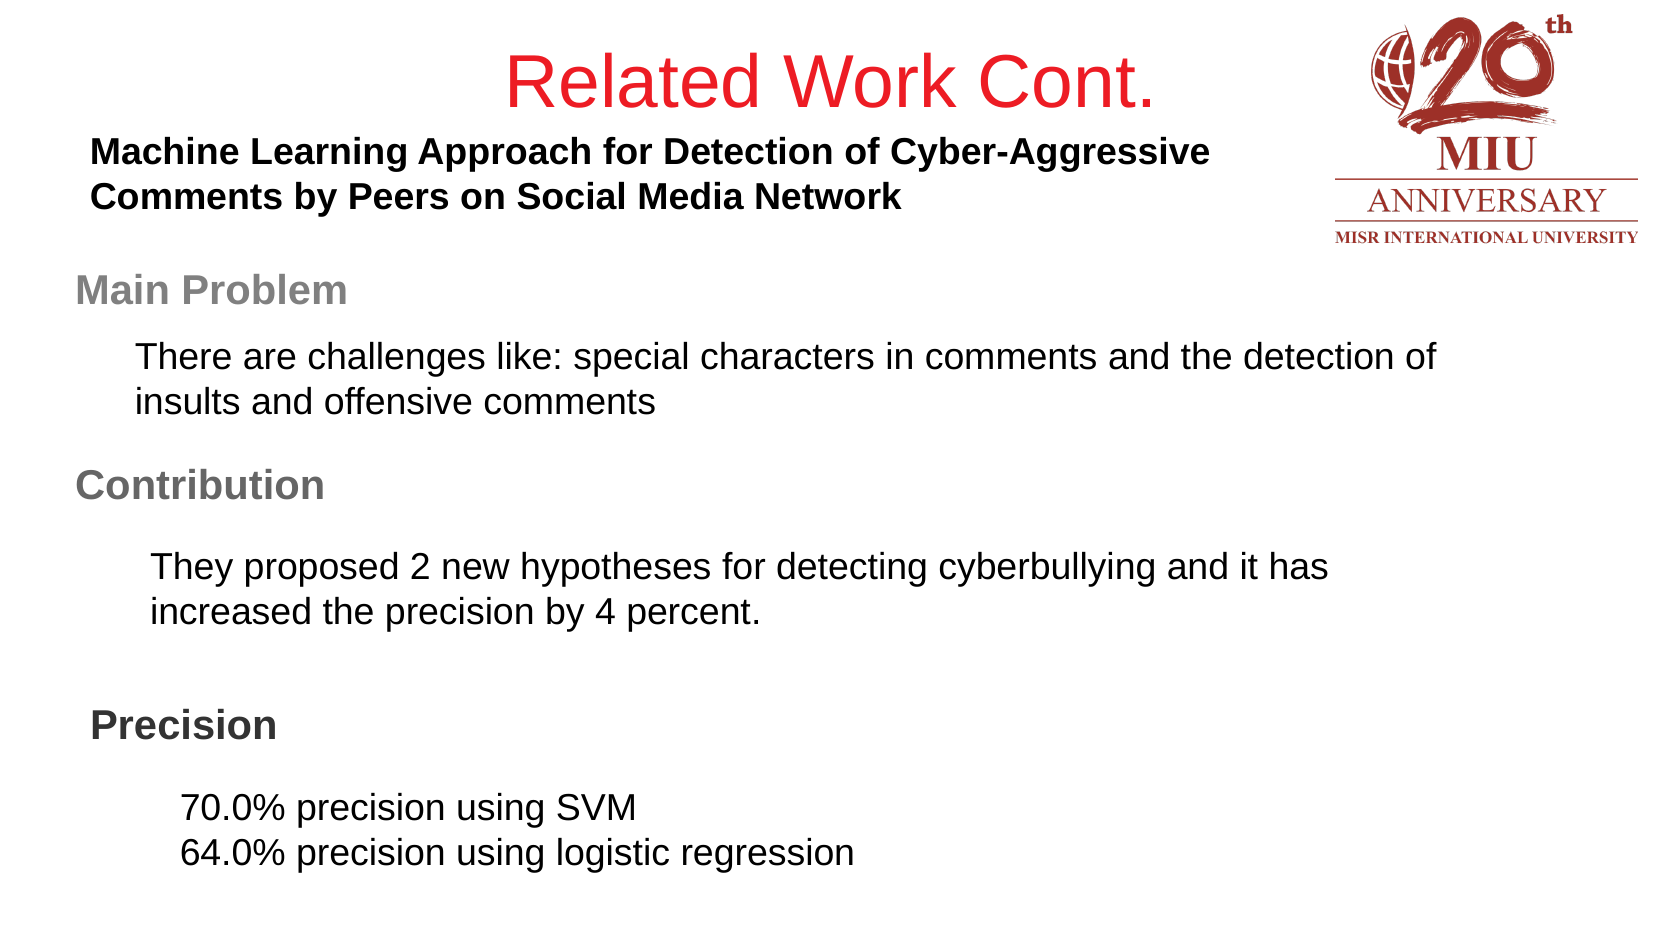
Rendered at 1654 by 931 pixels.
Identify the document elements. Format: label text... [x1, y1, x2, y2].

text_box Main Problem [60, 255, 450, 317]
text_box Machine Learning Approach for Detection of Cyber-Aggressive Comments by Peers on Social Media Network [74, 120, 1329, 182]
picture [1334, 14, 1638, 256]
text_box Related Work Cont. [86, 0, 1575, 120]
text_box Contribution [60, 450, 450, 512]
text_box 70.0% precision using SVM 64.0% precision using logistic regression [165, 775, 1515, 916]
text_box [18, 167, 1640, 916]
text_box There are challenges like: special characters in comments and the detection of insults and offensive comments [120, 324, 1470, 465]
text_box Precision [75, 690, 480, 752]
text_box They proposed 2 new hypotheses for detecting cyberbullying and it has increased the precision by 4 percent. [135, 534, 1485, 675]
